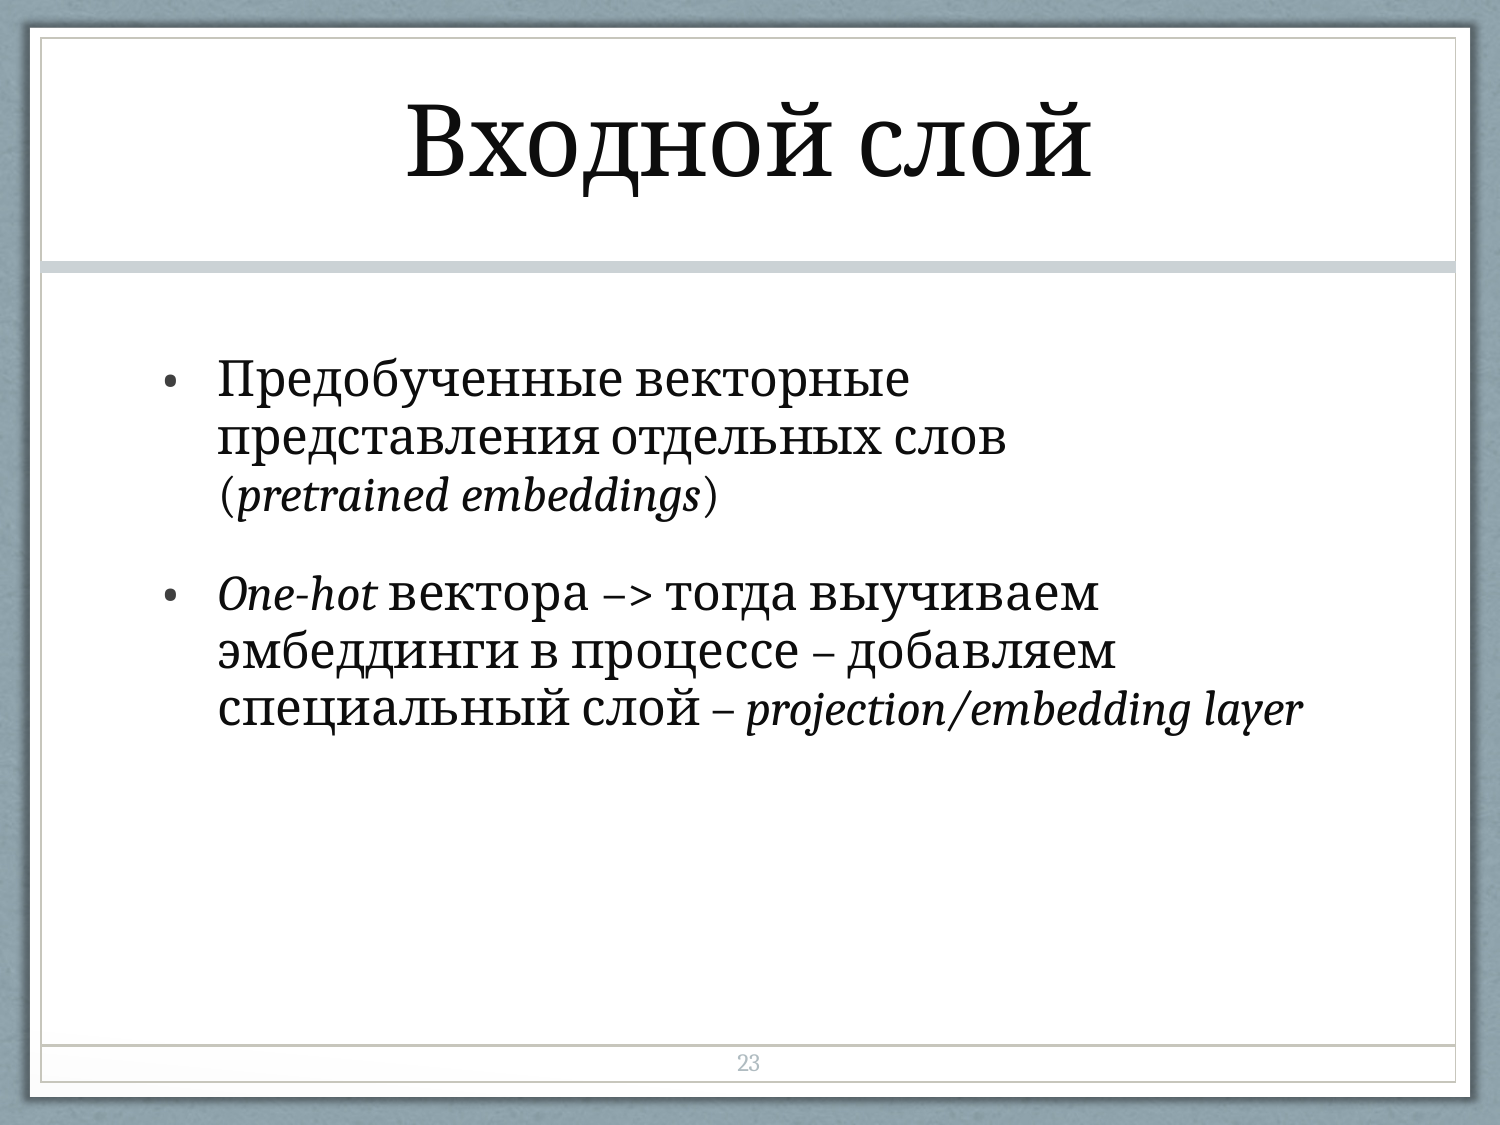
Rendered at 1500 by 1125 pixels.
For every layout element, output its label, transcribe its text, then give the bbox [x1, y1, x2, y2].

table_cell 23 [42, 1047, 1455, 1081]
table_header Входной слой [42, 39, 1455, 261]
table_cell Предобученные векторные представления отдельных слов (pretrained embeddings) One-hot вектора –> тогда выучиваем эмбеддинги в процессе – добавляем специальный слой – projection/embedding layer [42, 273, 1455, 1044]
picture [0, 0, 1500, 1125]
